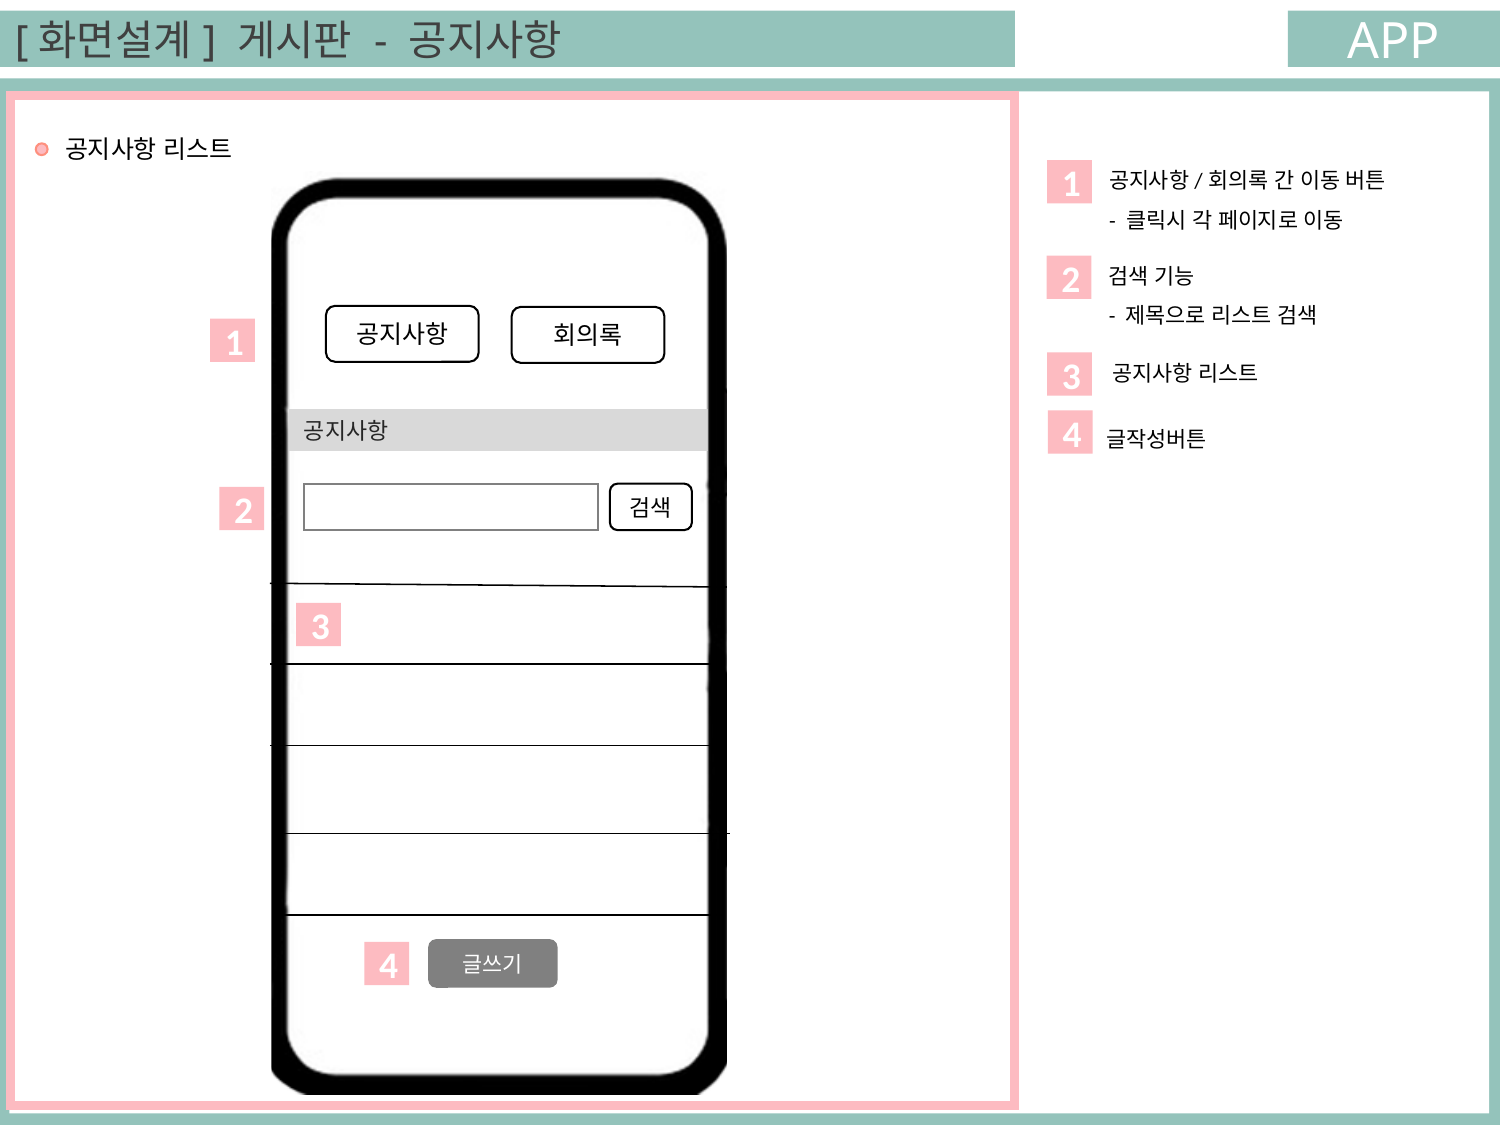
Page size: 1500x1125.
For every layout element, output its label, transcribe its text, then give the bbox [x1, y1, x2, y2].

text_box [269, 583, 727, 587]
text_box APP [1287, 10, 1500, 68]
picture [271, 171, 727, 583]
picture [271, 587, 727, 1095]
text_box [화면설계] 게시판 - 공지사항 [0, 9, 1016, 68]
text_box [0, 78, 1500, 1125]
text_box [1047, 351, 1500, 487]
